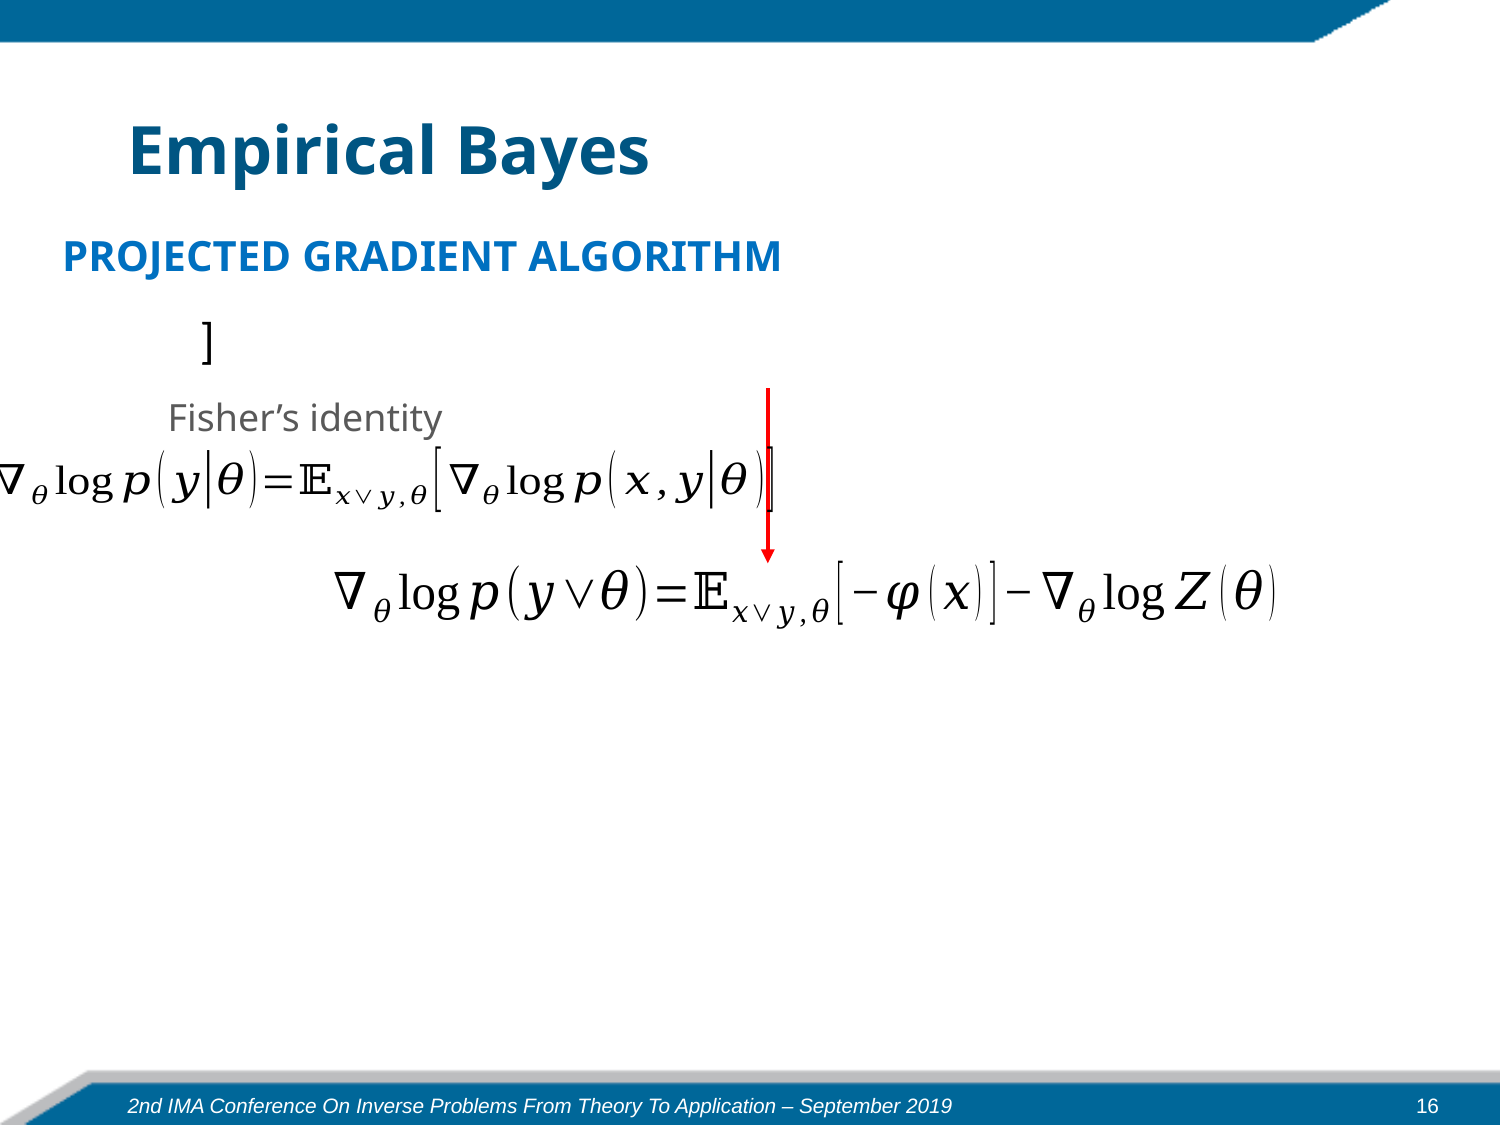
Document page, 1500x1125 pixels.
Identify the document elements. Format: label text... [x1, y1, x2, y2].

picture [0, 467, 18, 488]
picture [0, 0, 1500, 1125]
title Empirical Bayes [112, 99, 1388, 288]
slide_number 16 [1401, 1075, 1500, 1125]
text_box Fisher’s identity [107, 386, 503, 446]
text_box PROJECTED GRADIENT ALGORITHM [35, 221, 810, 287]
